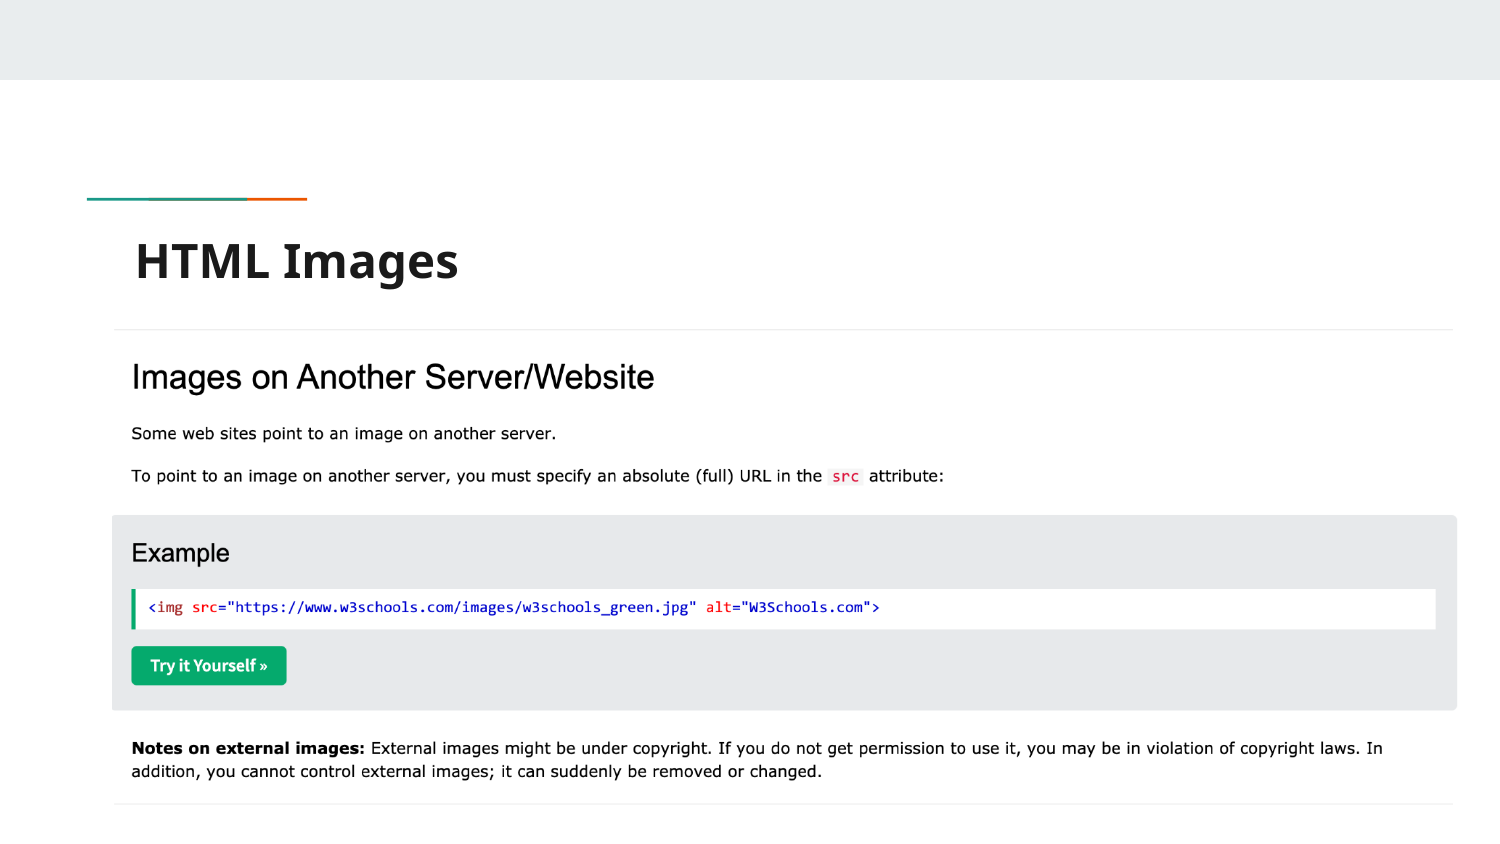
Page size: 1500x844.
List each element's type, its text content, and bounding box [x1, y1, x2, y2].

title HTML Images [119, 216, 1381, 305]
picture [112, 328, 1463, 819]
